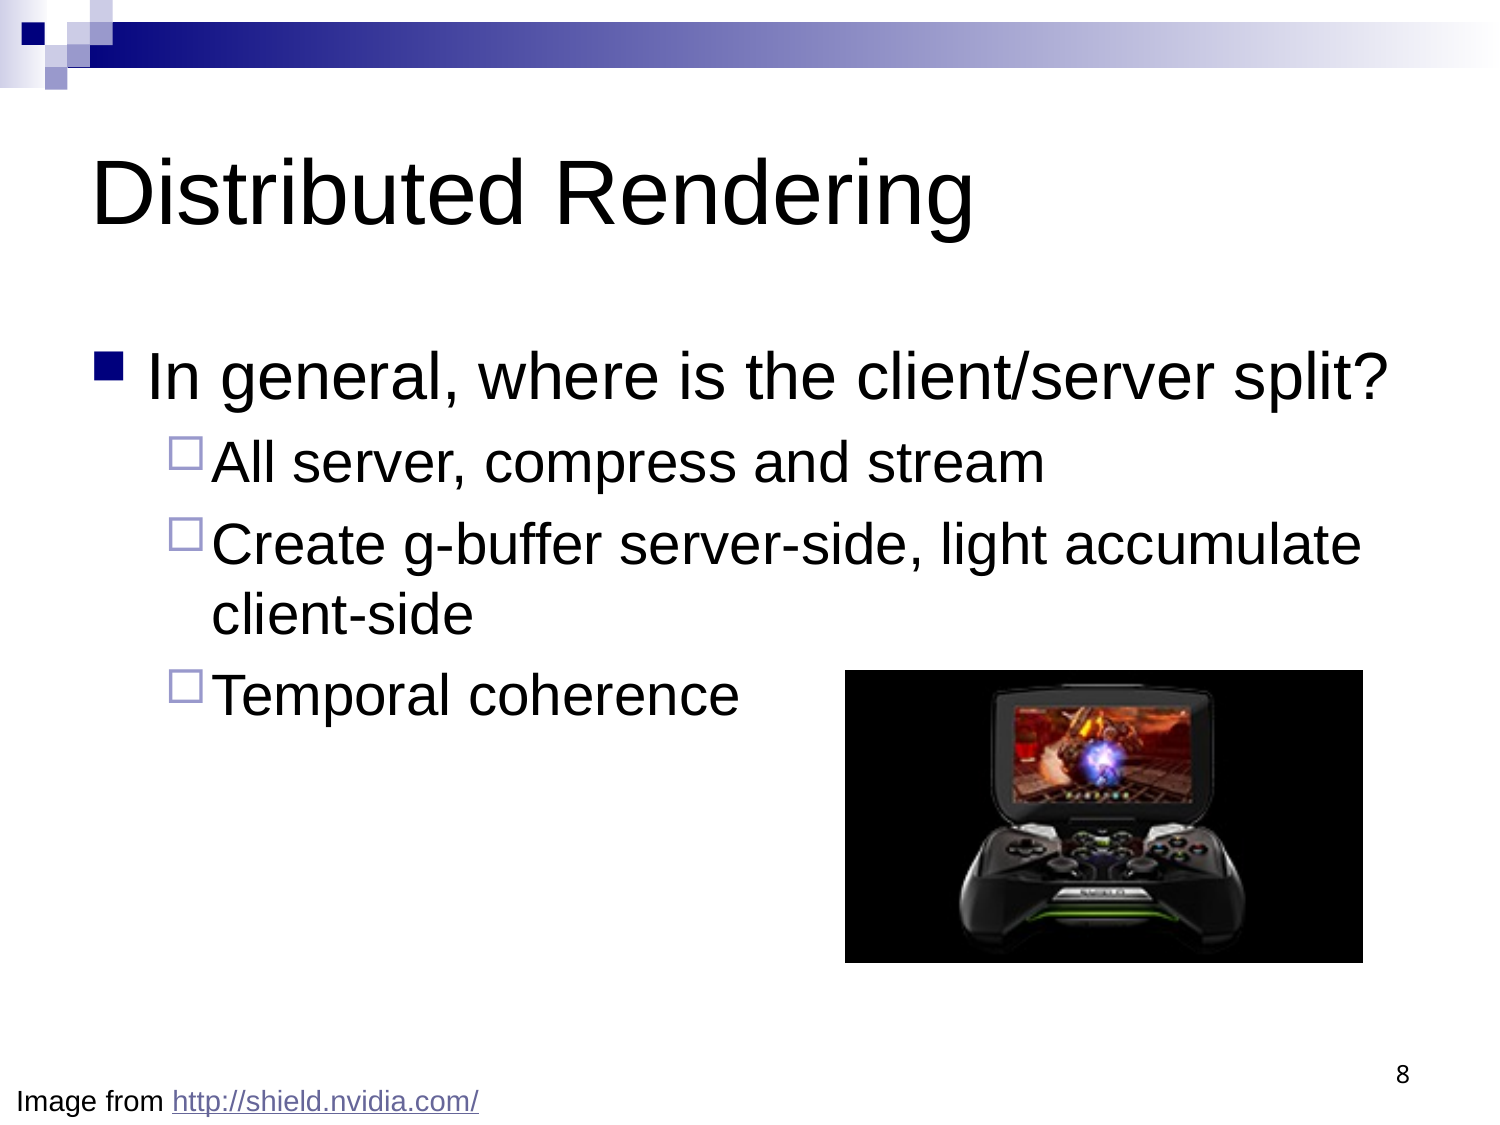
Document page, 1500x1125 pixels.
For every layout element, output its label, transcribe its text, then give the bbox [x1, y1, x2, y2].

picture [845, 670, 1363, 963]
list In general, where is the client/server split? All server, compress and stream Create g-buffer server-side, light accumulate client-side Temporal coherence [75, 324, 1425, 963]
title Distributed Rendering [75, 75, 1425, 300]
text_box Image from http://shield.nvidia.com/ [1, 1074, 494, 1125]
slide_number 8 [1074, 1024, 1426, 1101]
